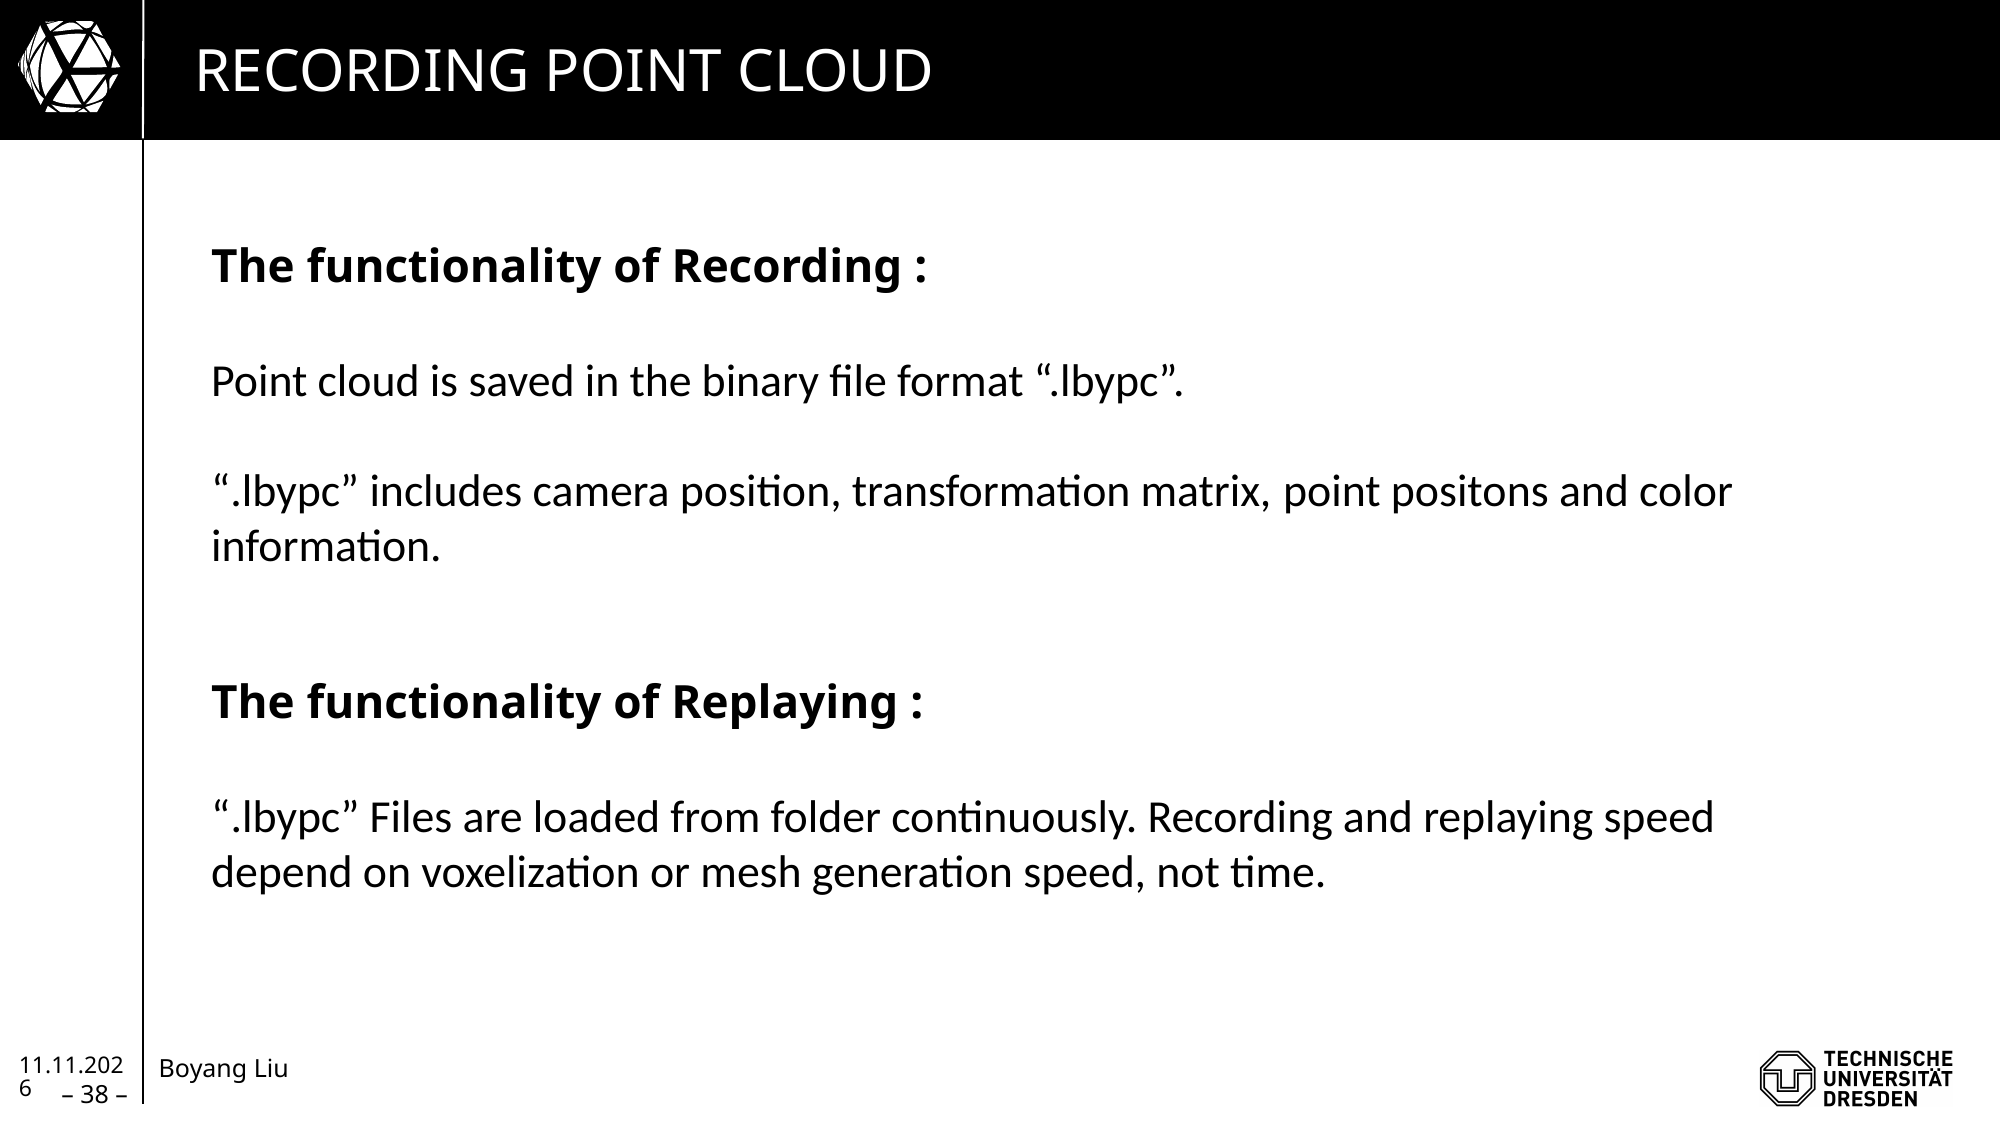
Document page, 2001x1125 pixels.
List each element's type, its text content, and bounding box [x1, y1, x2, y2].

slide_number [3, 1040, 152, 1092]
text_box Point cloud is saved in the binary file format “.lbypc”. “.lbypc” includes camera position, transformation matrix, point positons and color information. [196, 343, 1769, 689]
picture [1759, 1050, 1953, 1107]
slide_number – 38 – [3, 1070, 143, 1121]
text_box “.lbypc” Files are loaded from folder continuously. Recording and replaying speed depend on voxelization or mesh generation speed, not time. [196, 779, 1828, 905]
text_box Recording point cloud [179, 34, 1958, 128]
list The functionality of Recording : [196, 235, 1113, 343]
text_box The functionality of Replaying : [196, 671, 1097, 779]
